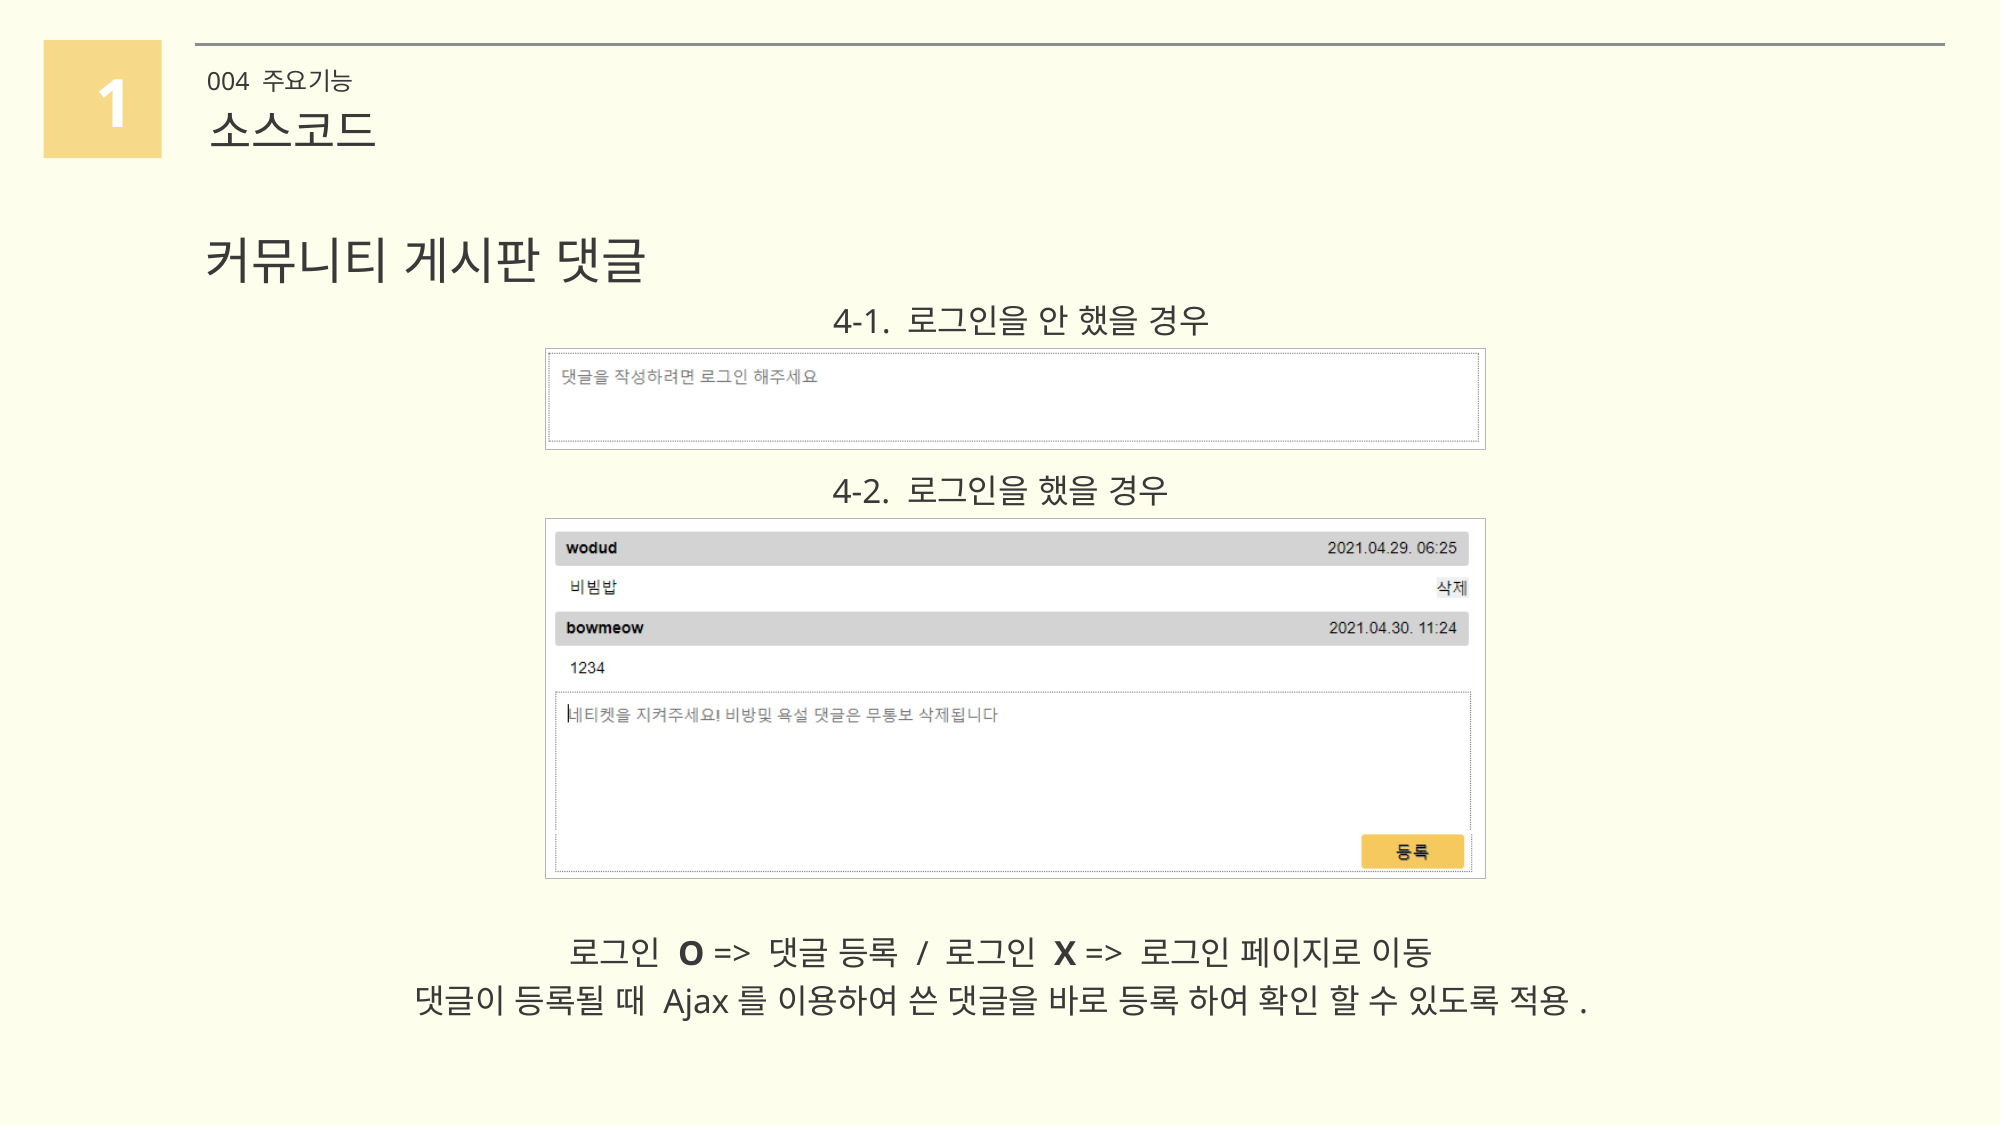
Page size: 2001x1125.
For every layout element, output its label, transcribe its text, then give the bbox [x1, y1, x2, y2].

text_box 커뮤니티 게시판 댓글 [190, 222, 663, 297]
text_box [42, 39, 163, 159]
text_box 1 [80, 52, 123, 148]
picture [545, 518, 1486, 879]
text_box 로그인 O => 댓글 등록 / 로그인 X => 로그인 페이지로 이동 댓글이 등록될 때 Ajax를 이용하여 쓴 댓글을 바로 등록 하여 확인 할 수 있도록 적용. [399, 916, 1603, 1028]
text_box 4-2. 로그인을 했을 경우 [817, 462, 1185, 518]
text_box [194, 57, 392, 167]
text_box 4-1. 로그인을 안 했을 경우 [818, 292, 1225, 347]
picture [545, 347, 1486, 450]
